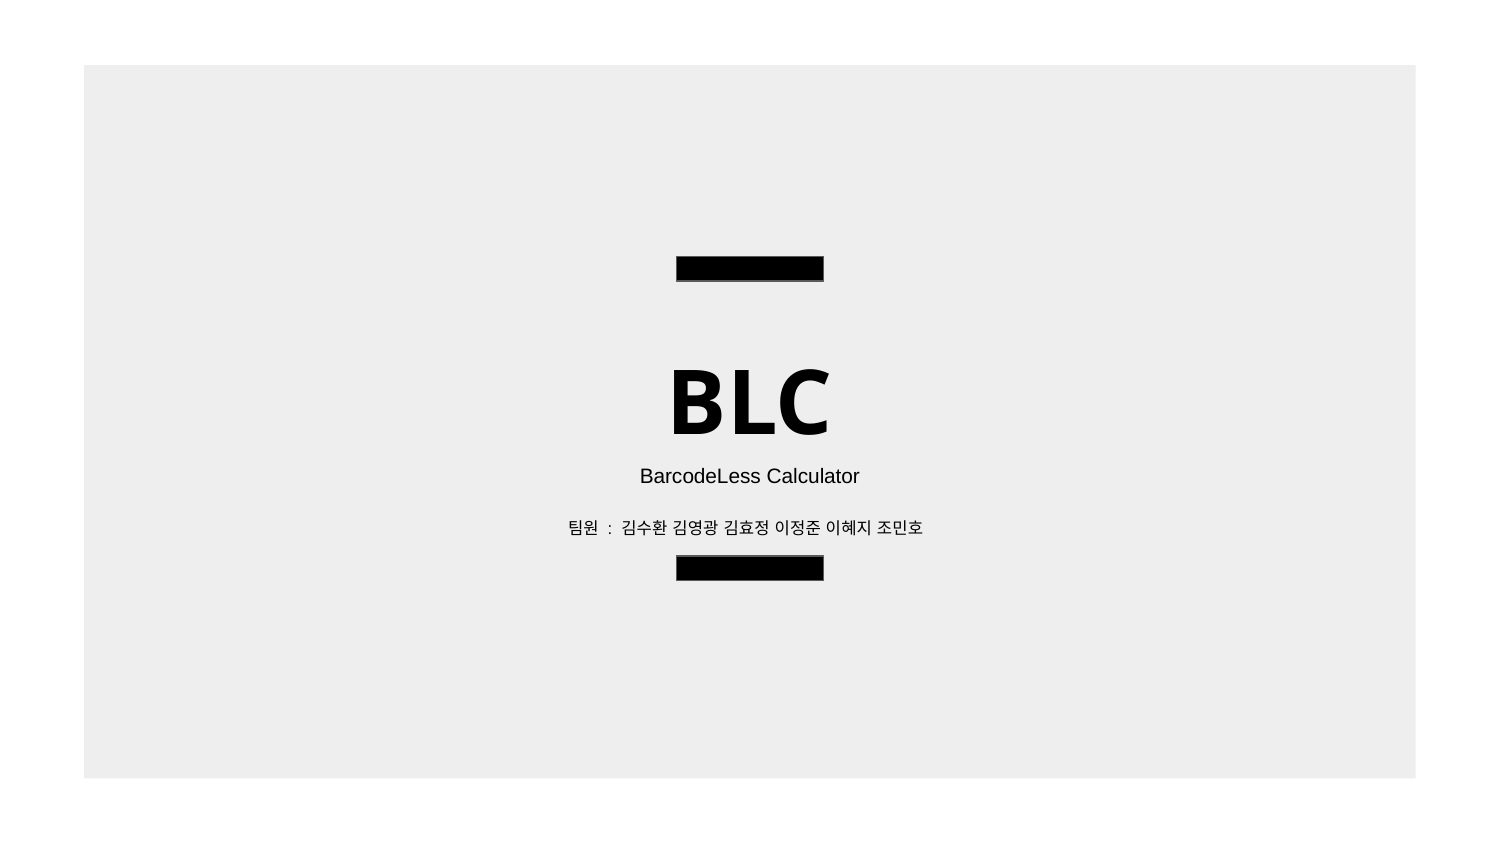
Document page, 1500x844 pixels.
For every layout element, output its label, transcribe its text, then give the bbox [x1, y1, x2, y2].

text_box BarcodeLess Calculator [621, 457, 879, 490]
text_box BLC [492, 339, 1008, 458]
text_box [84, 65, 1416, 779]
text_box 팀원 : 김수환 김영광 김효정 이정준 이혜지 조민호 [553, 490, 959, 556]
text_box [676, 556, 824, 581]
text_box [676, 256, 824, 282]
